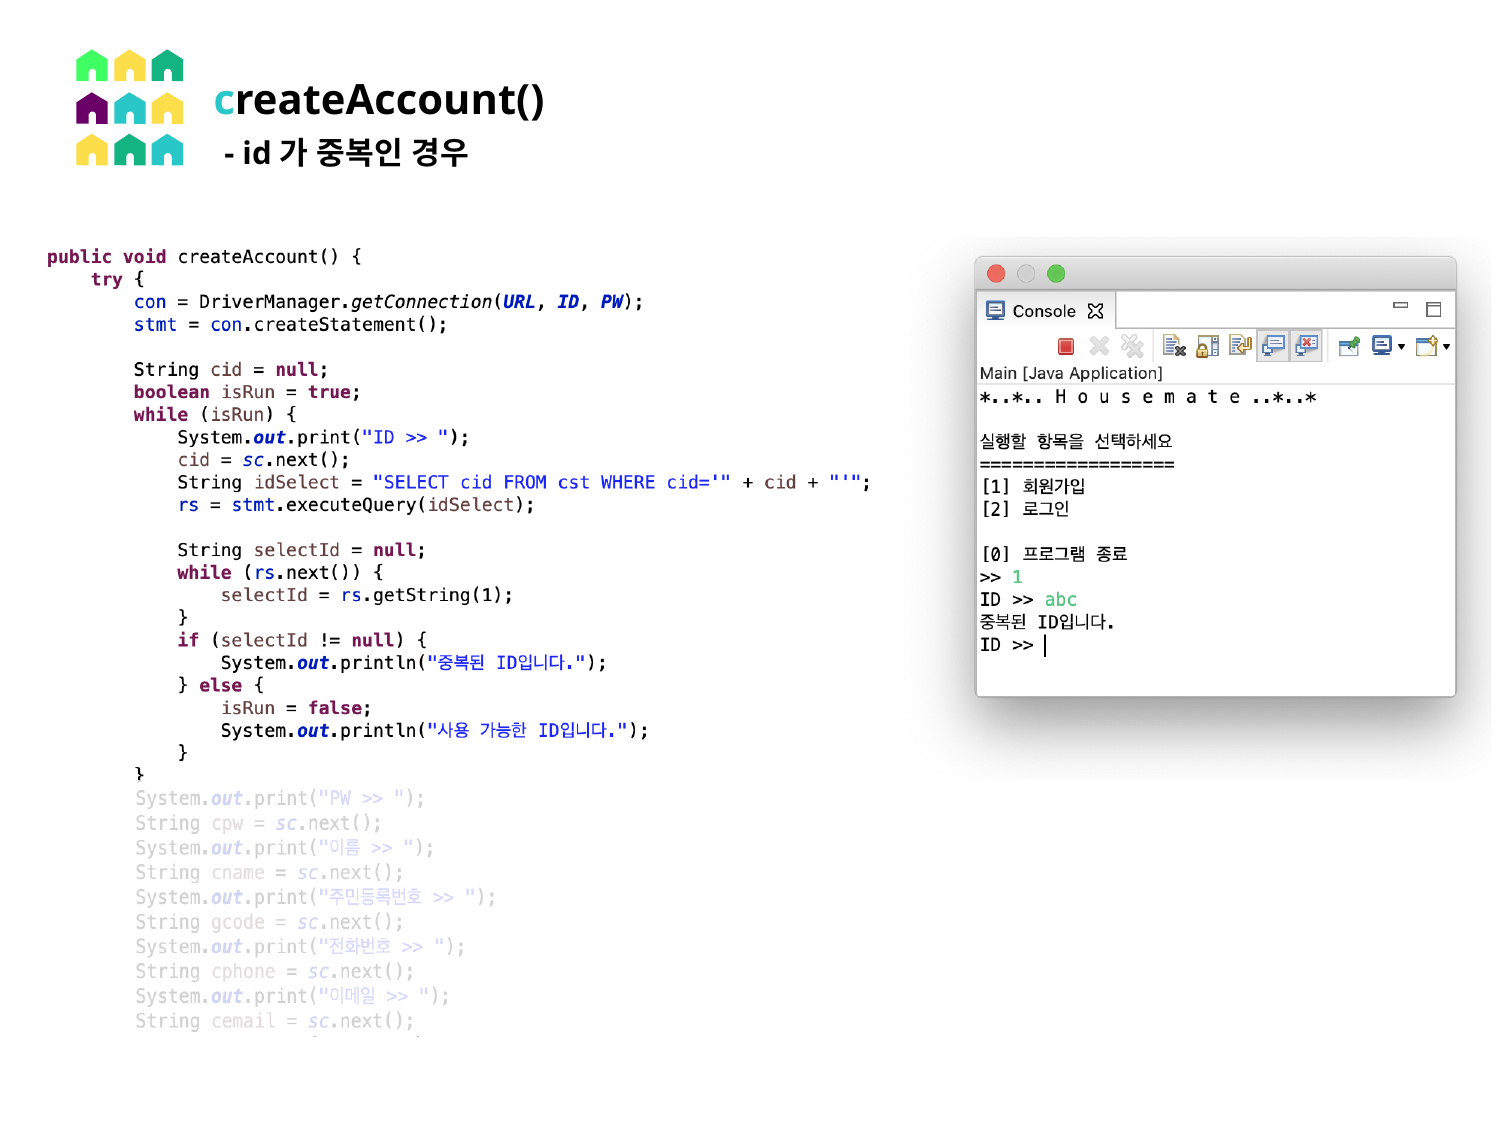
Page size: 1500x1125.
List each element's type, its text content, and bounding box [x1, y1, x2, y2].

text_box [41, 205, 1492, 1037]
text_box createAccount() - id가 중복인 경우 [198, 65, 1010, 180]
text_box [76, 49, 184, 166]
